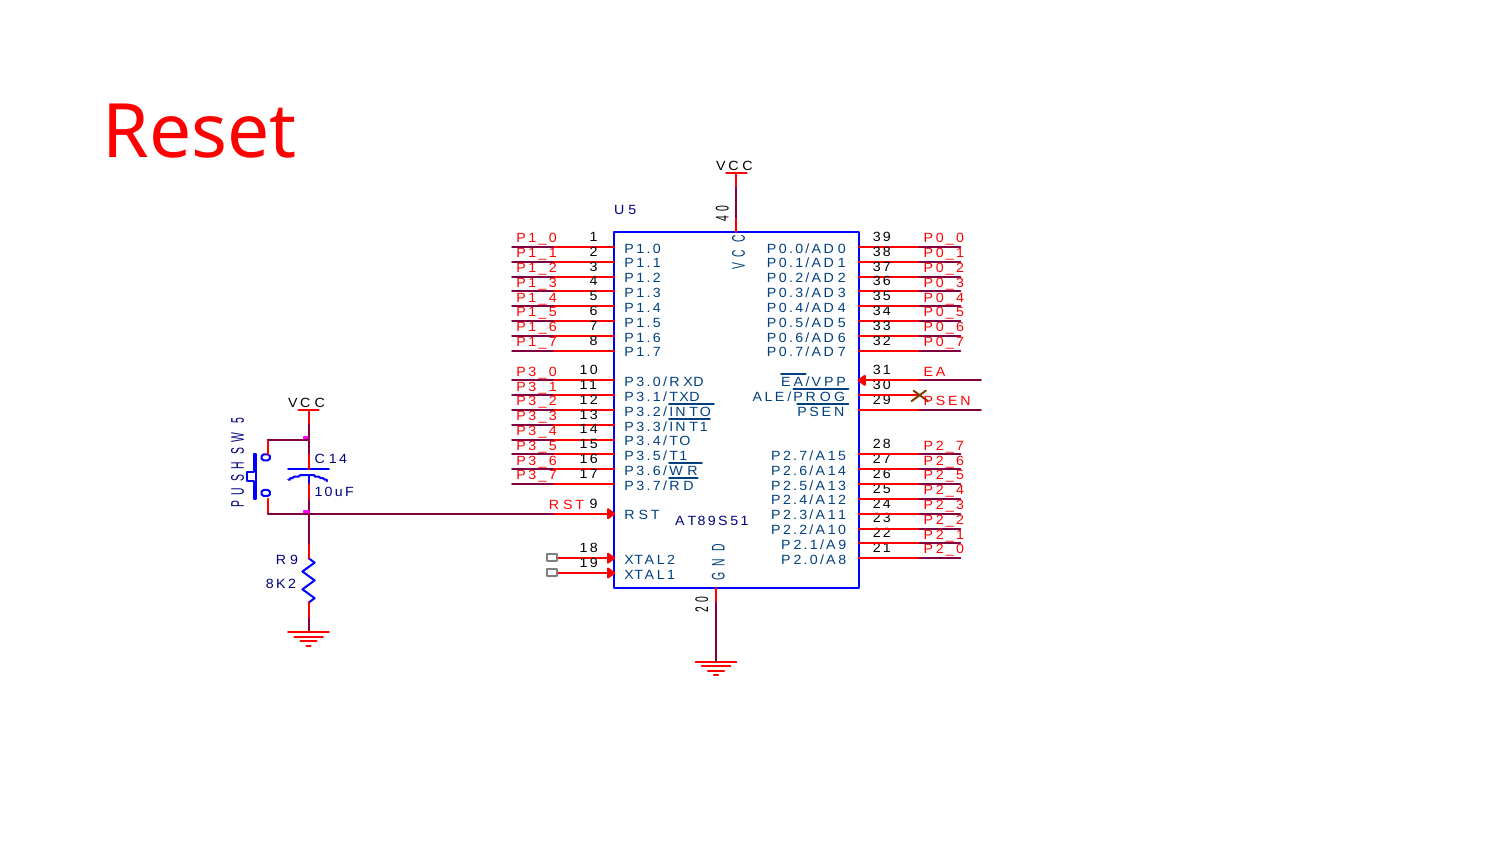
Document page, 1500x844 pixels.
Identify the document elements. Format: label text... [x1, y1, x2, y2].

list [224, 148, 1000, 686]
title Reset [87, 67, 1388, 204]
